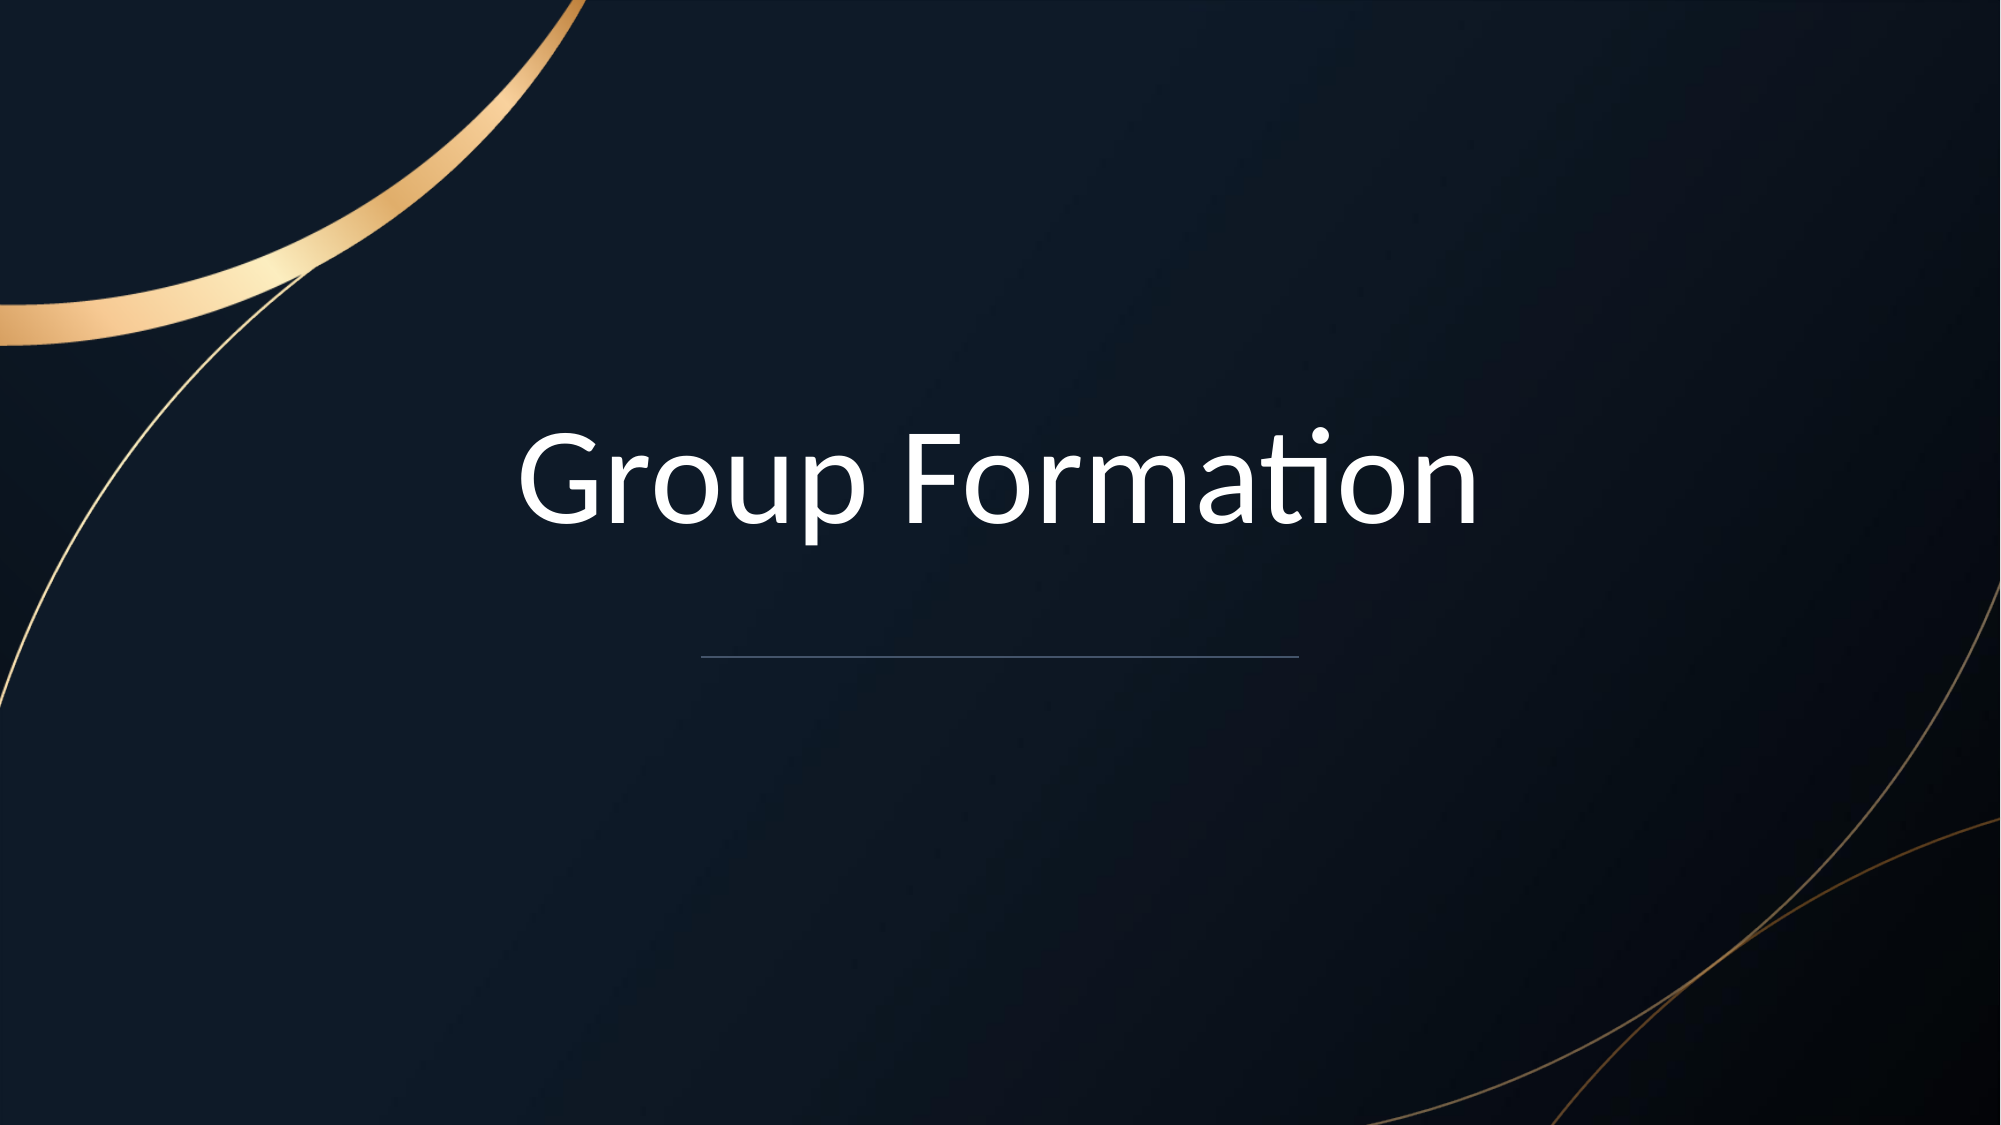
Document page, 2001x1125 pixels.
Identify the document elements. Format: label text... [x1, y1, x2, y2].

picture [0, 0, 2001, 1125]
title Group Formation [27, 361, 1972, 575]
